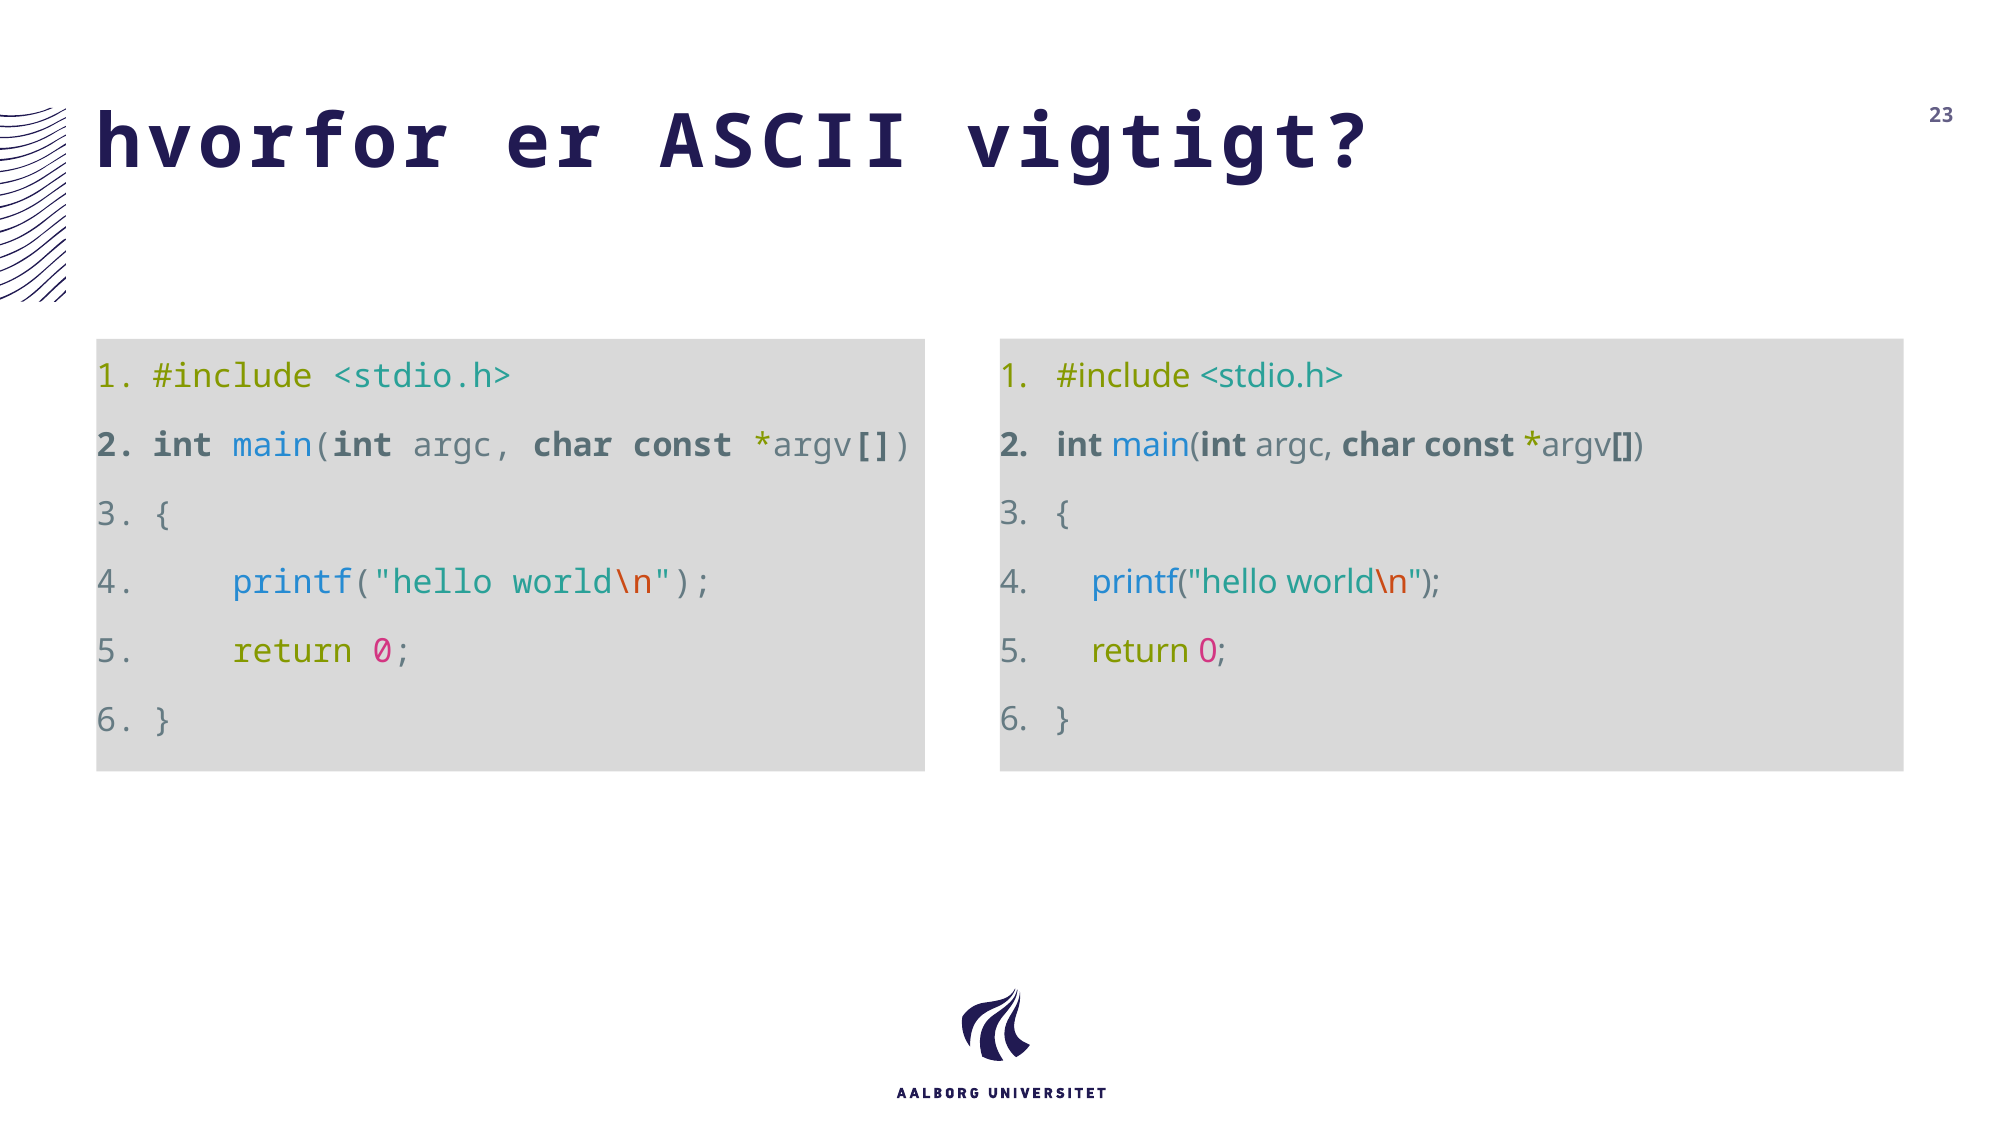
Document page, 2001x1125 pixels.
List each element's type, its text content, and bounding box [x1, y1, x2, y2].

text_box #include <stdio.h> int main(int argc, char const *argv[]) { printf("hello world\n"); return 0; } [999, 338, 1904, 772]
list #include <stdio.h> int main(int argc, char const *argv[]) { printf("hello world\n"); return 0; } [96, 338, 925, 772]
title hvorfor er ASCII vigtigt? [96, 60, 1473, 303]
slide_number 23 [1860, 97, 1954, 135]
